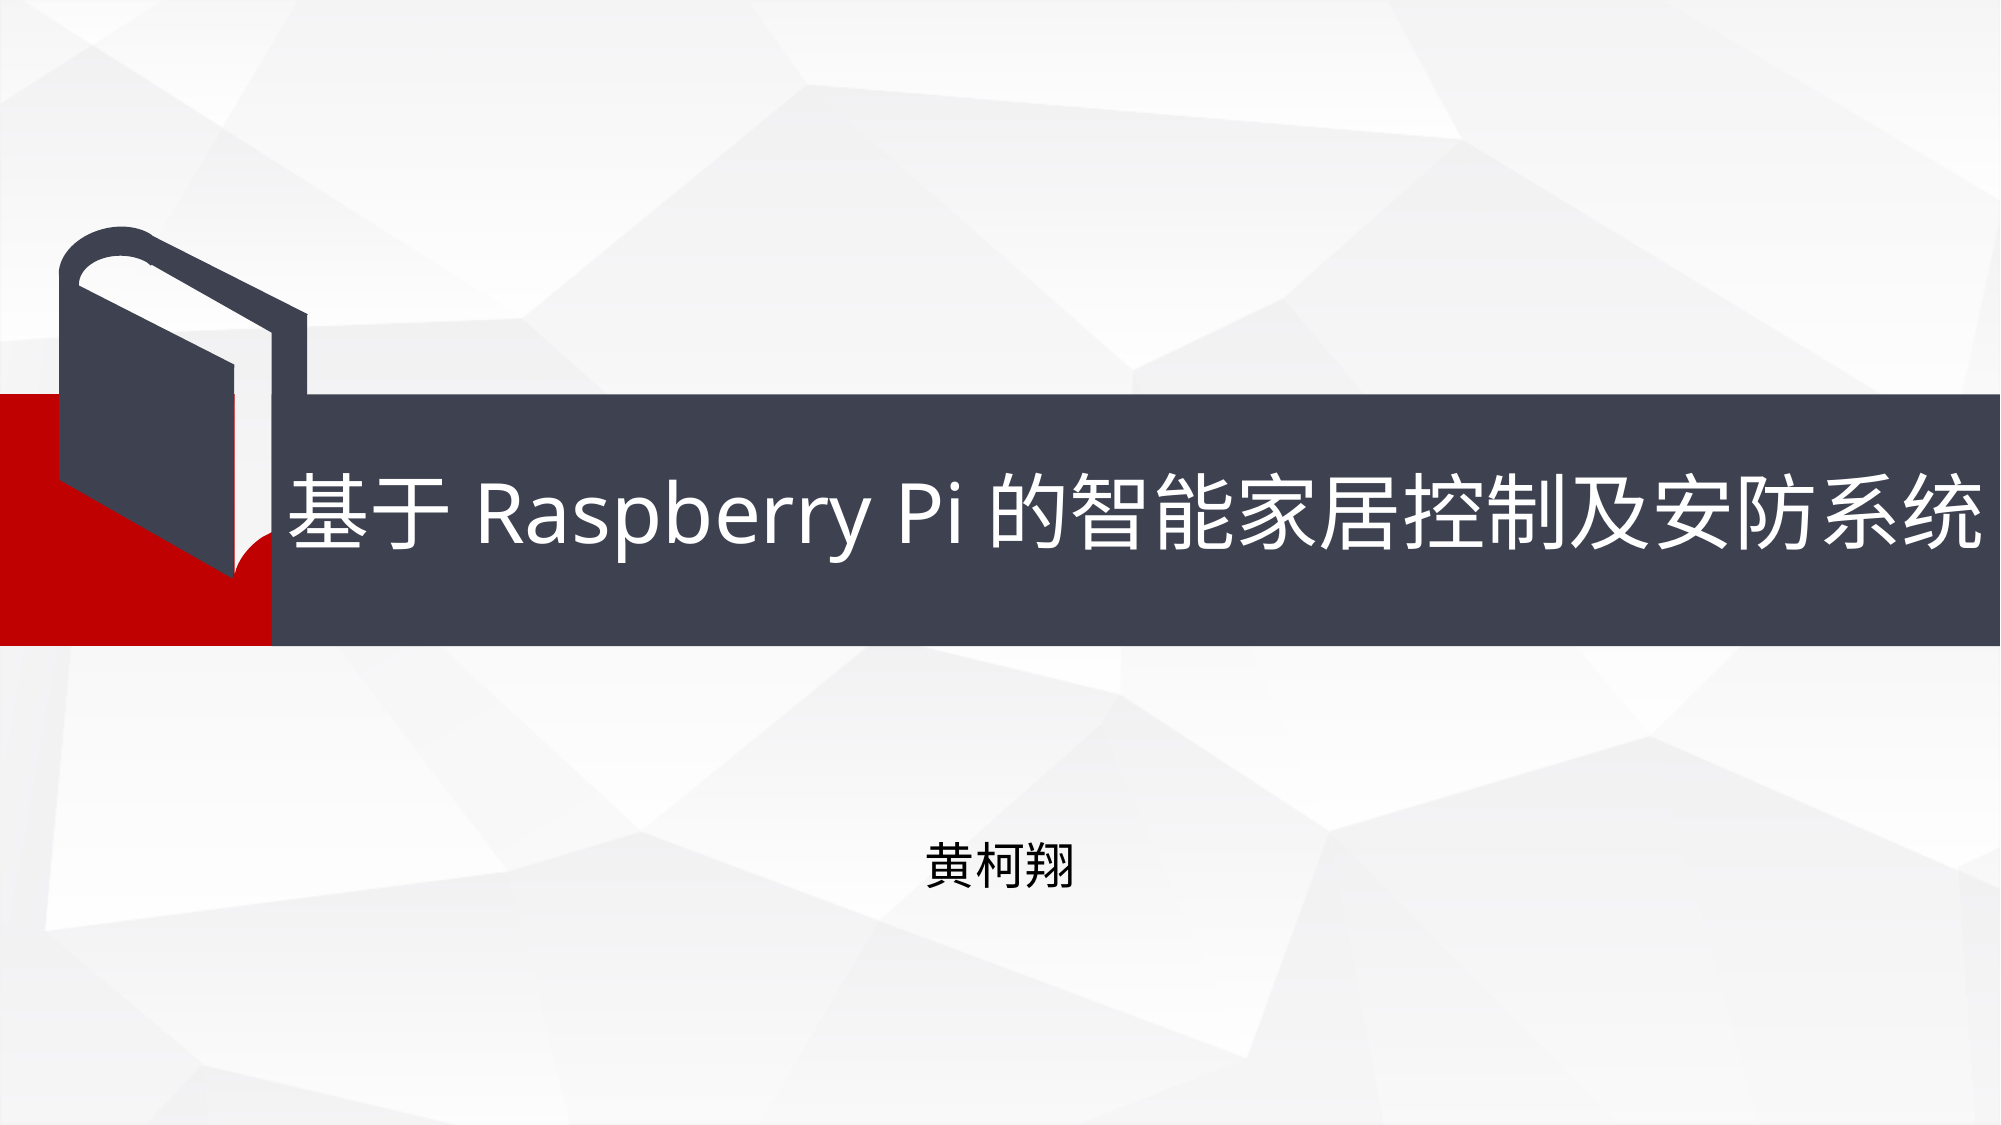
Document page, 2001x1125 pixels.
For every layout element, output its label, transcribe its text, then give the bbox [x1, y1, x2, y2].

text_box [326, 393, 2000, 452]
text_box 基于Raspberry Pi的智能家居控制及安防系统 [326, 452, 2000, 568]
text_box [0, 213, 326, 646]
text_box [271, 568, 2000, 647]
picture [0, 0, 2001, 1125]
text_box 黄柯翔 [910, 826, 1090, 902]
